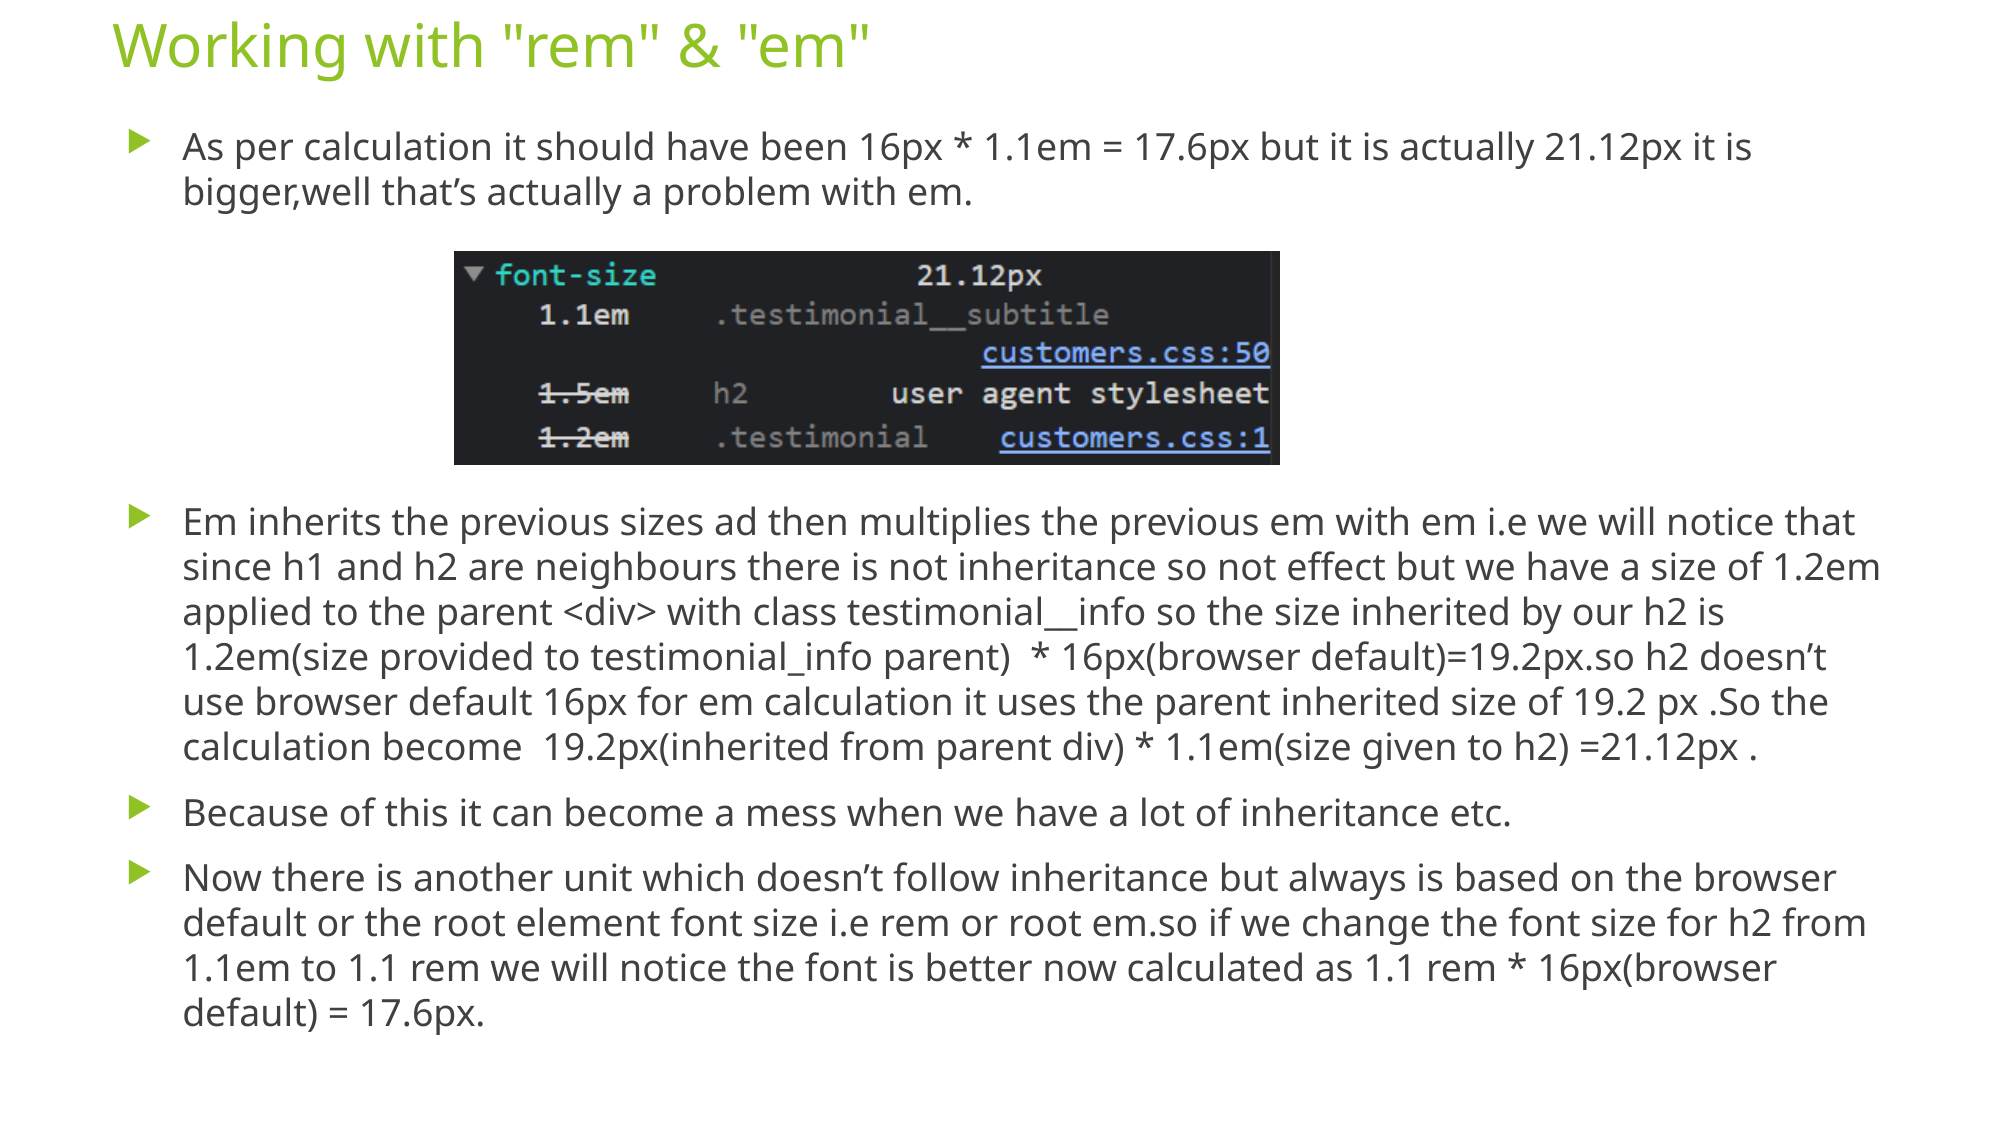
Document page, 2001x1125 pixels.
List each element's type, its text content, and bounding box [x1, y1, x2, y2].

list As per calculation it should have been 16px * 1.1em = 17.6px but it is actually 21.12px it is bigger,well that’s actually a problem with em. Em inherits the previous sizes ad then multiplies the previous em with em i.e we will notice that since h1 and h2 are neighbours there is not inheritance so not effect but we have a size of 1.2em applied to the parent <div> with class testimonial__info so the size inherited by our h2 is 1.2em(size provided to testimonial_info parent) * 16px(browser default)=19.2px.so h2 doesn’t use browser default 16px for em calculation it uses the parent inherited size of 19.2 px .So the calculation become 19.2px(inherited from parent div) * 1.1em(size given to h2) =21.12px . Because of this it can become a mess when we have a lot of inheritance etc. Now there is another unit which doesn’t follow inheritance but always is based on the browser default or the root element font size i.e rem or root em.so if we change the font size for h2 from 1.1em to 1.1 rem we will notice the font is better now calculated as 1.1 rem * 16px(browser default) = 17.6px. [111, 115, 1903, 1071]
title Working with "rem" & "em" [97, 0, 1969, 88]
picture [453, 251, 1281, 465]
